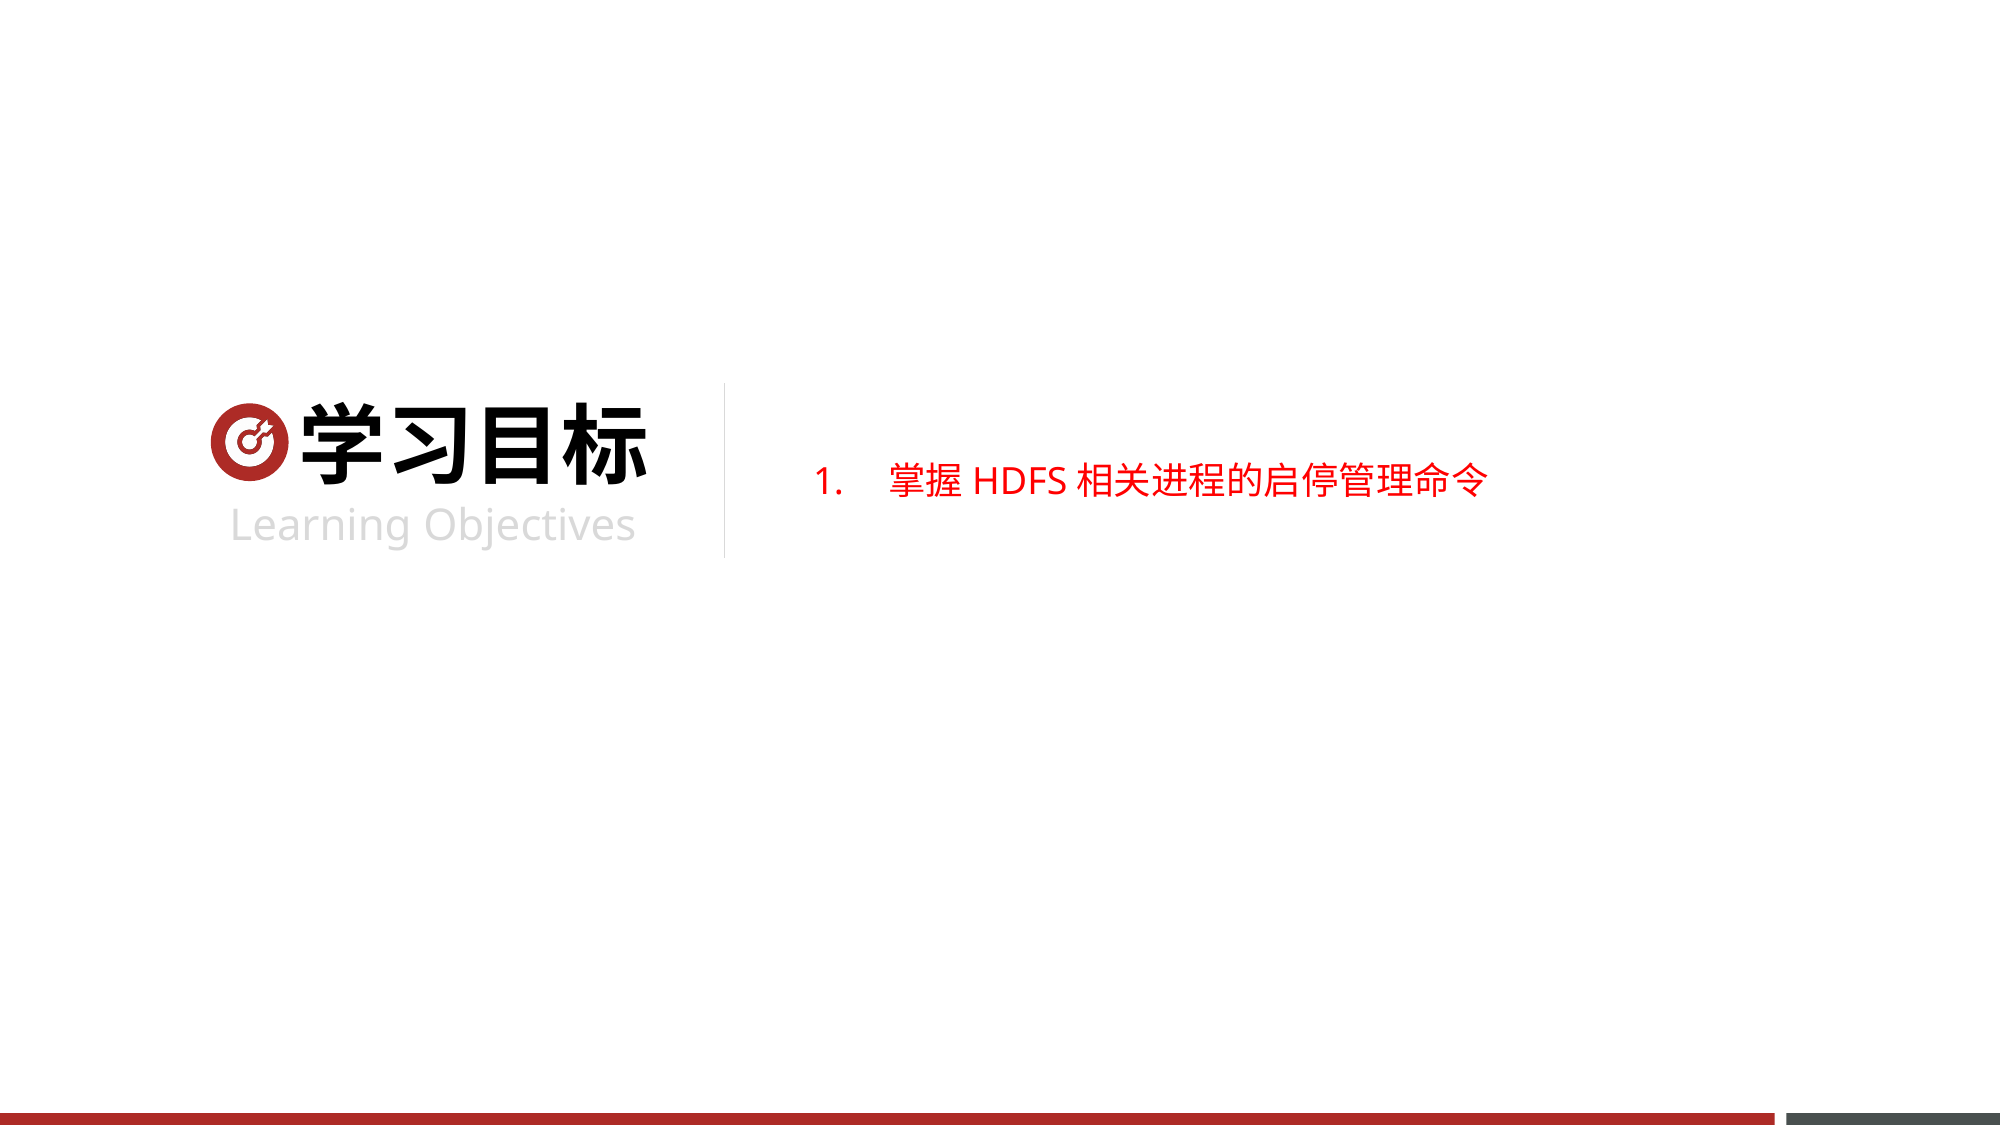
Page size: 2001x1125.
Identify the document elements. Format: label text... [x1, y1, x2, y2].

list 掌握HDFS相关进程的启停管理命令 [798, 178, 1832, 736]
picture [216, 408, 283, 476]
